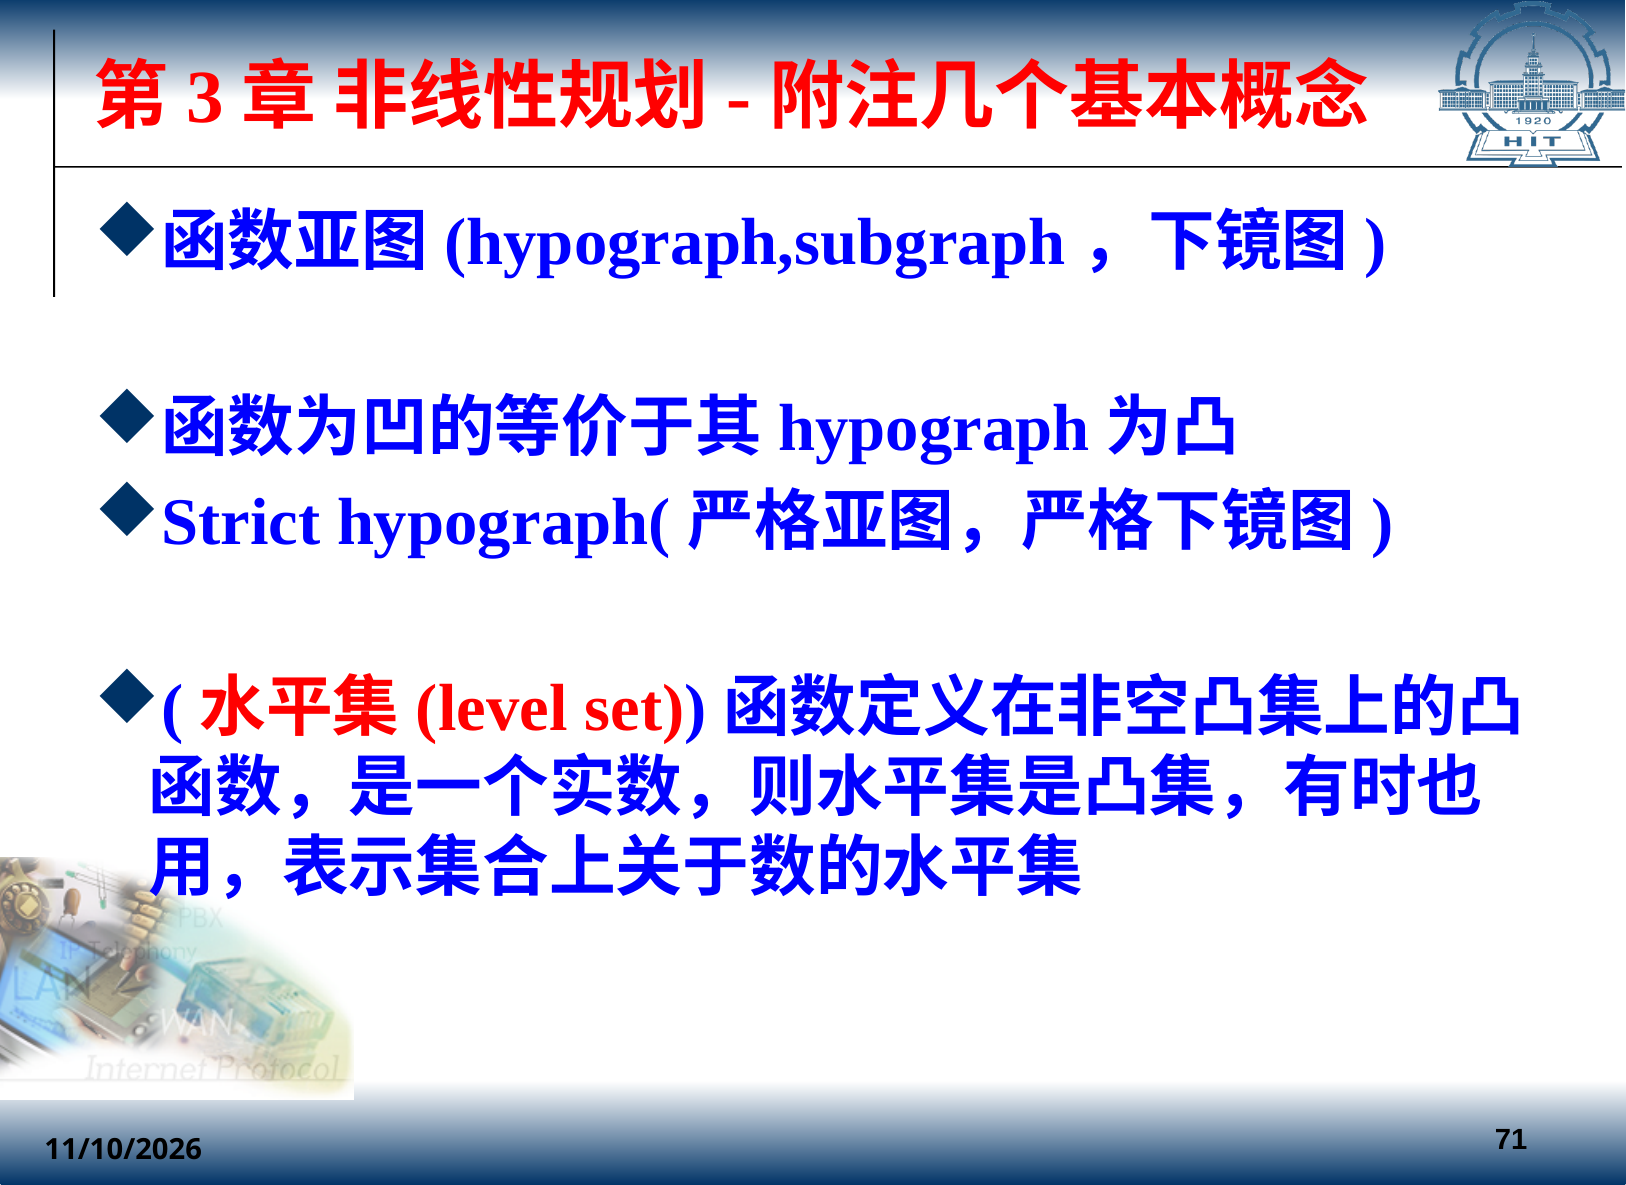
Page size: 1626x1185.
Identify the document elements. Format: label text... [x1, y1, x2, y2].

title 第3章 非线性规划-附注几个基本概念 [78, 29, 1498, 155]
picture [0, 857, 354, 1100]
picture [186, 861, 200, 869]
picture [165, 861, 178, 869]
picture [1438, 1, 1626, 167]
